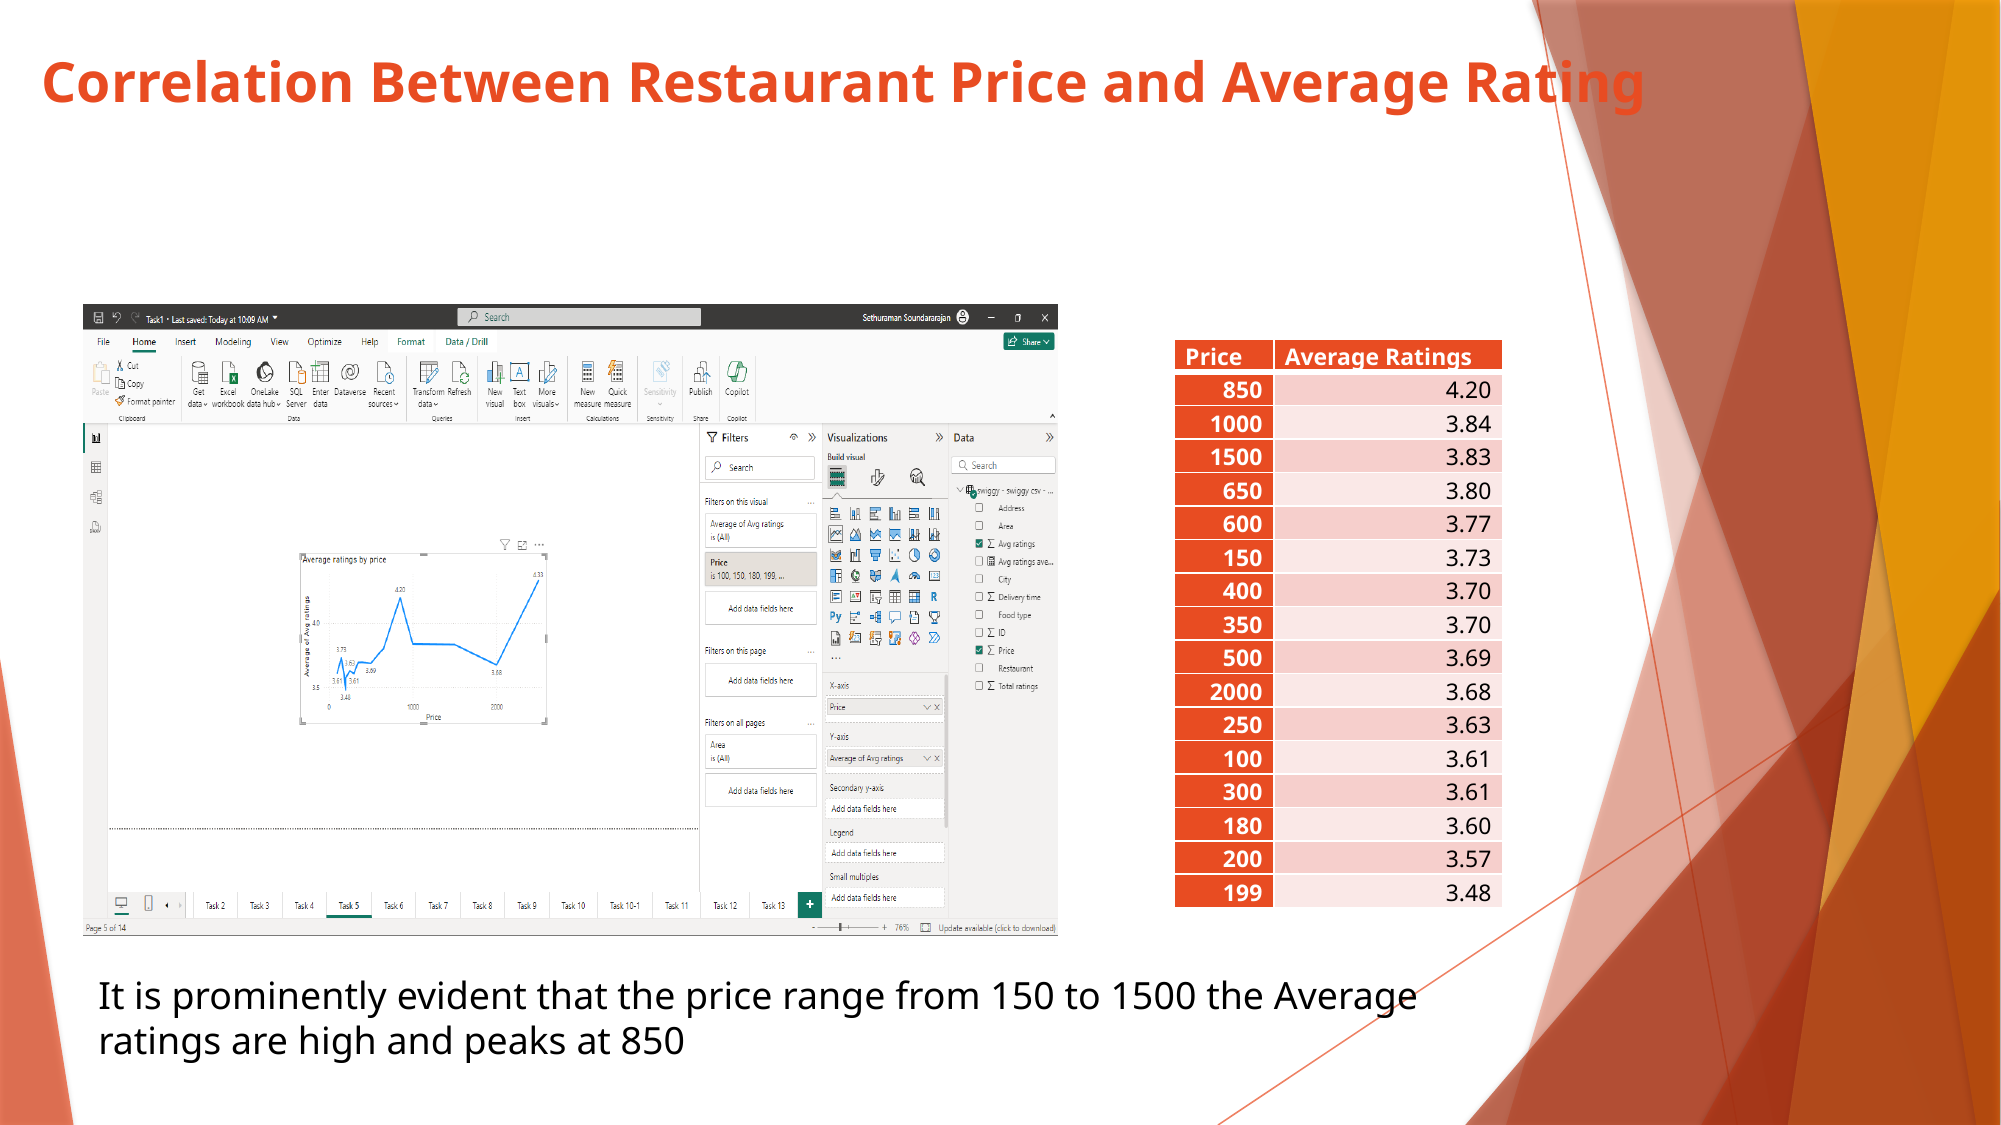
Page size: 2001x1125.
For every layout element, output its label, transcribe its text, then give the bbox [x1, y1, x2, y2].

table_header Average Ratings [1275, 340, 1502, 369]
table_cell 250 [1175, 708, 1273, 740]
table_cell 600 [1175, 507, 1273, 539]
table_cell 3.83 [1275, 440, 1502, 472]
table_cell 3.69 [1275, 641, 1502, 673]
table_cell 3.68 [1275, 674, 1502, 706]
picture [83, 304, 1058, 937]
table_cell 500 [1175, 641, 1273, 673]
table_cell 3.48 [1275, 875, 1502, 907]
table_cell 3.63 [1275, 708, 1502, 740]
text_box It is prominently evident that the price range from 150 to 1500 the Average ratings are high and peaks at 850 [83, 964, 1537, 1070]
table_cell 150 [1175, 540, 1273, 572]
table_cell 1000 [1175, 406, 1273, 438]
table_cell 300 [1175, 775, 1273, 807]
table_cell 3.60 [1275, 808, 1502, 840]
table_cell 3.70 [1275, 607, 1502, 639]
table_cell 3.84 [1275, 406, 1502, 438]
table_cell 350 [1175, 607, 1273, 639]
table_cell 199 [1175, 875, 1273, 907]
table_cell 180 [1175, 808, 1273, 840]
table_cell 200 [1175, 842, 1273, 873]
table_cell 100 [1175, 741, 1273, 773]
table_cell 2000 [1175, 674, 1273, 706]
table_cell 4.20 [1275, 375, 1502, 405]
table_cell 850 [1175, 375, 1273, 405]
table_cell 1500 [1175, 440, 1273, 472]
title Correlation Between Restaurant Price and Average Rating [26, 39, 1748, 257]
table_header Price [1175, 340, 1273, 369]
table_cell 650 [1175, 473, 1273, 505]
table_cell 3.61 [1275, 775, 1502, 807]
table_cell 3.61 [1275, 741, 1502, 773]
table_cell 400 [1175, 574, 1273, 606]
table_cell 3.57 [1275, 842, 1502, 873]
table_cell 3.80 [1275, 473, 1502, 505]
table_cell 3.77 [1275, 507, 1502, 539]
table_cell 3.73 [1275, 540, 1502, 572]
table_cell 3.70 [1275, 574, 1502, 606]
